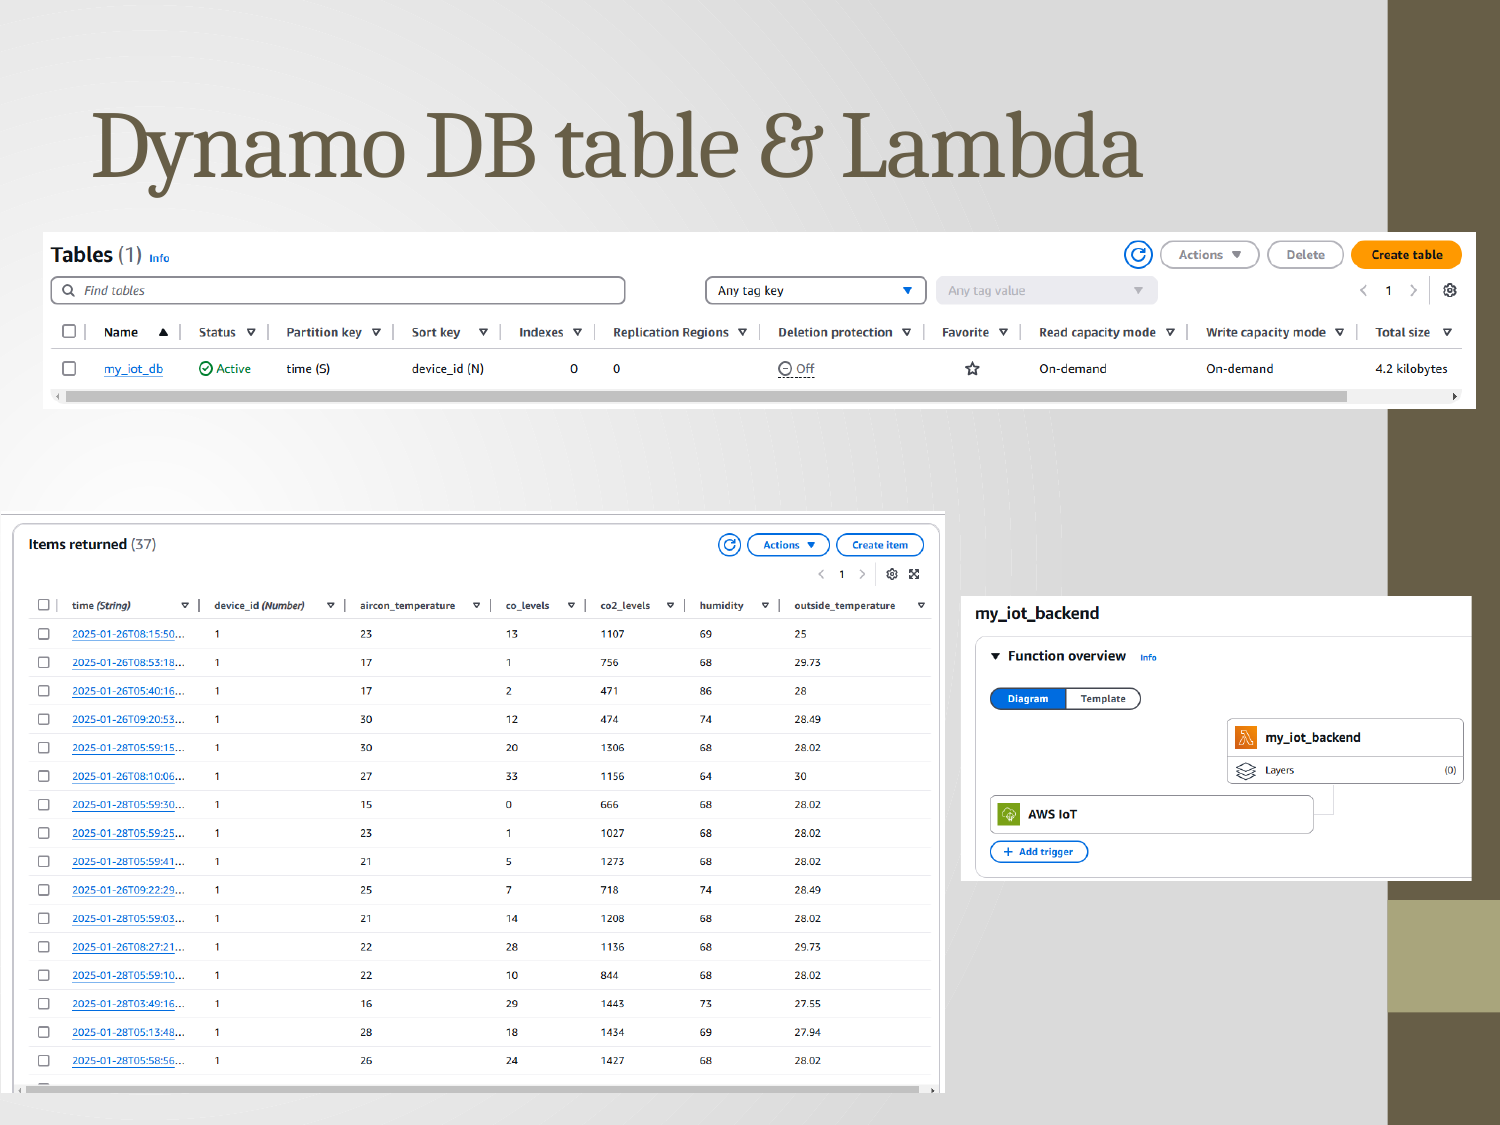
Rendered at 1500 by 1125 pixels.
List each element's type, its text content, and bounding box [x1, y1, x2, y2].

picture [960, 595, 1473, 881]
picture [43, 232, 1477, 410]
picture [0, 510, 945, 1093]
title Dynamo DB table & Lambda [75, 45, 1325, 225]
